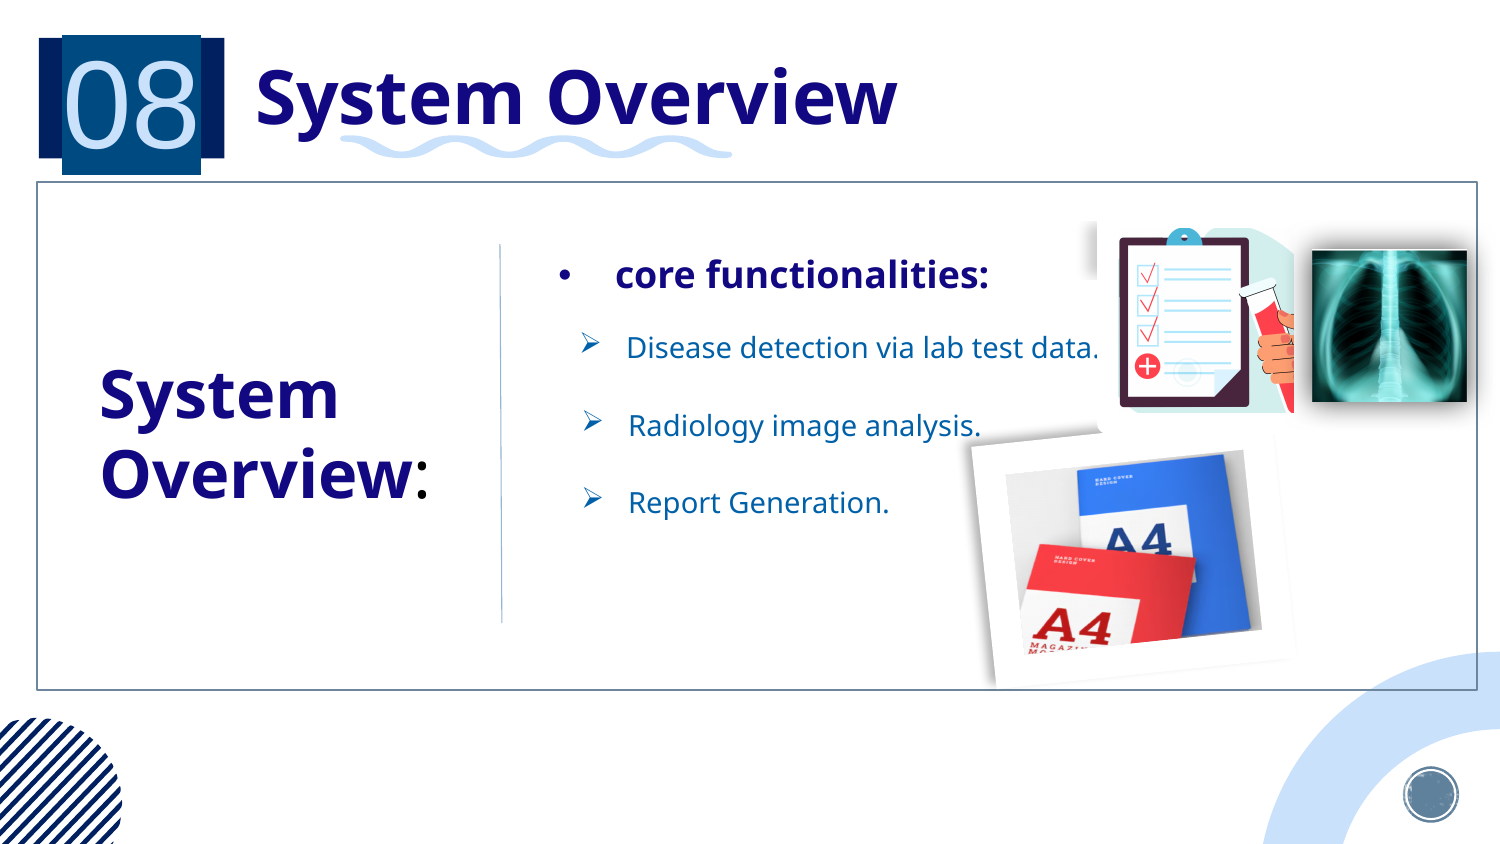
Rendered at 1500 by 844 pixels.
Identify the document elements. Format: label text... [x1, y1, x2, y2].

picture [1006, 450, 1262, 654]
text_box 08 [38, 37, 225, 159]
text_box [1262, 651, 1500, 844]
text_box [339, 135, 733, 159]
text_box [36, 181, 1478, 691]
text_box Disease detection via lab test data. [564, 304, 1097, 372]
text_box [0, 721, 121, 844]
title System Overview [240, 45, 930, 139]
picture [1118, 228, 1294, 413]
text_box Radiology image analysis. [566, 382, 997, 450]
picture [1312, 249, 1468, 402]
